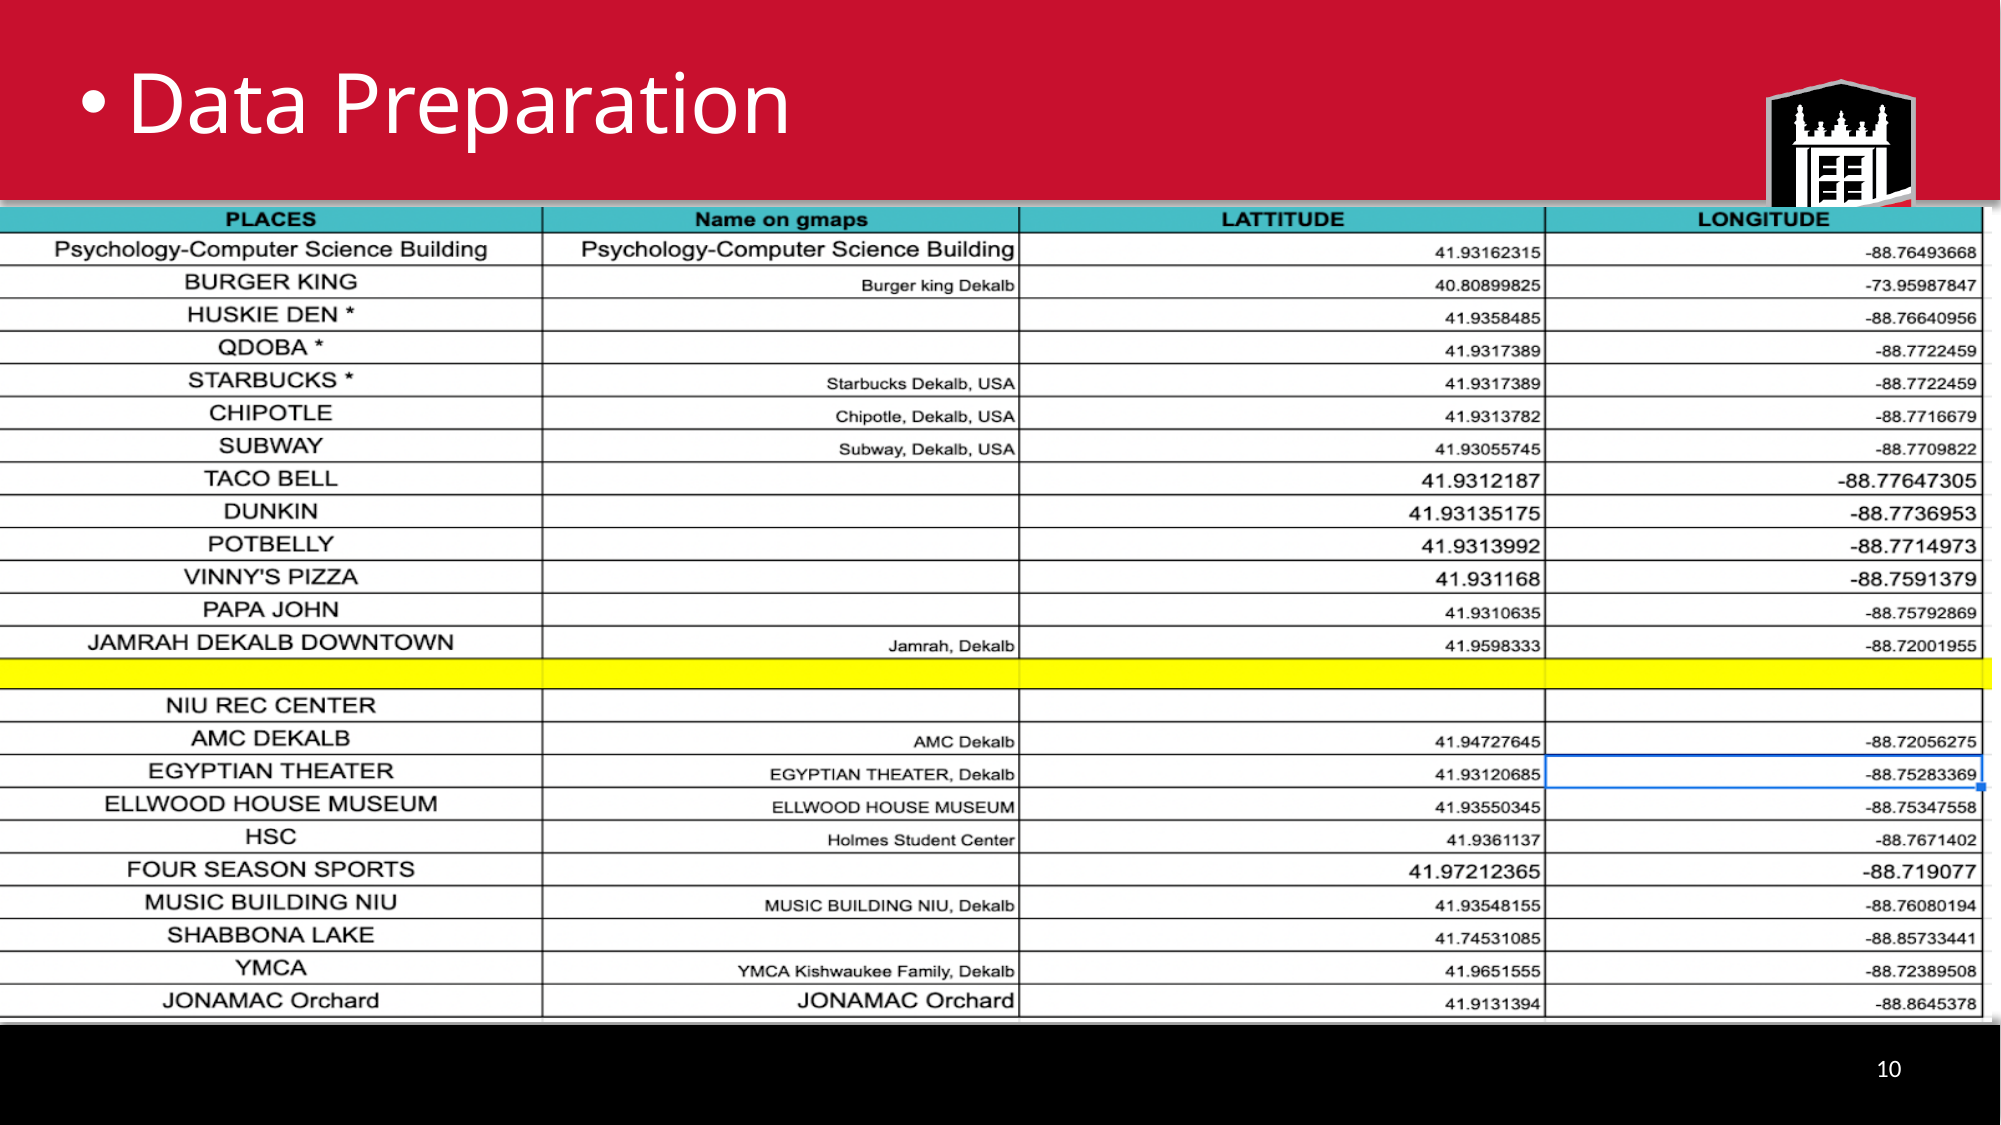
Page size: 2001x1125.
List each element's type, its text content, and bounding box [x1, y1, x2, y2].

slide_number 10 [1616, 1037, 1917, 1098]
title Data Preparation [64, 62, 1715, 205]
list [0, 207, 1993, 1022]
picture [1766, 79, 1916, 207]
